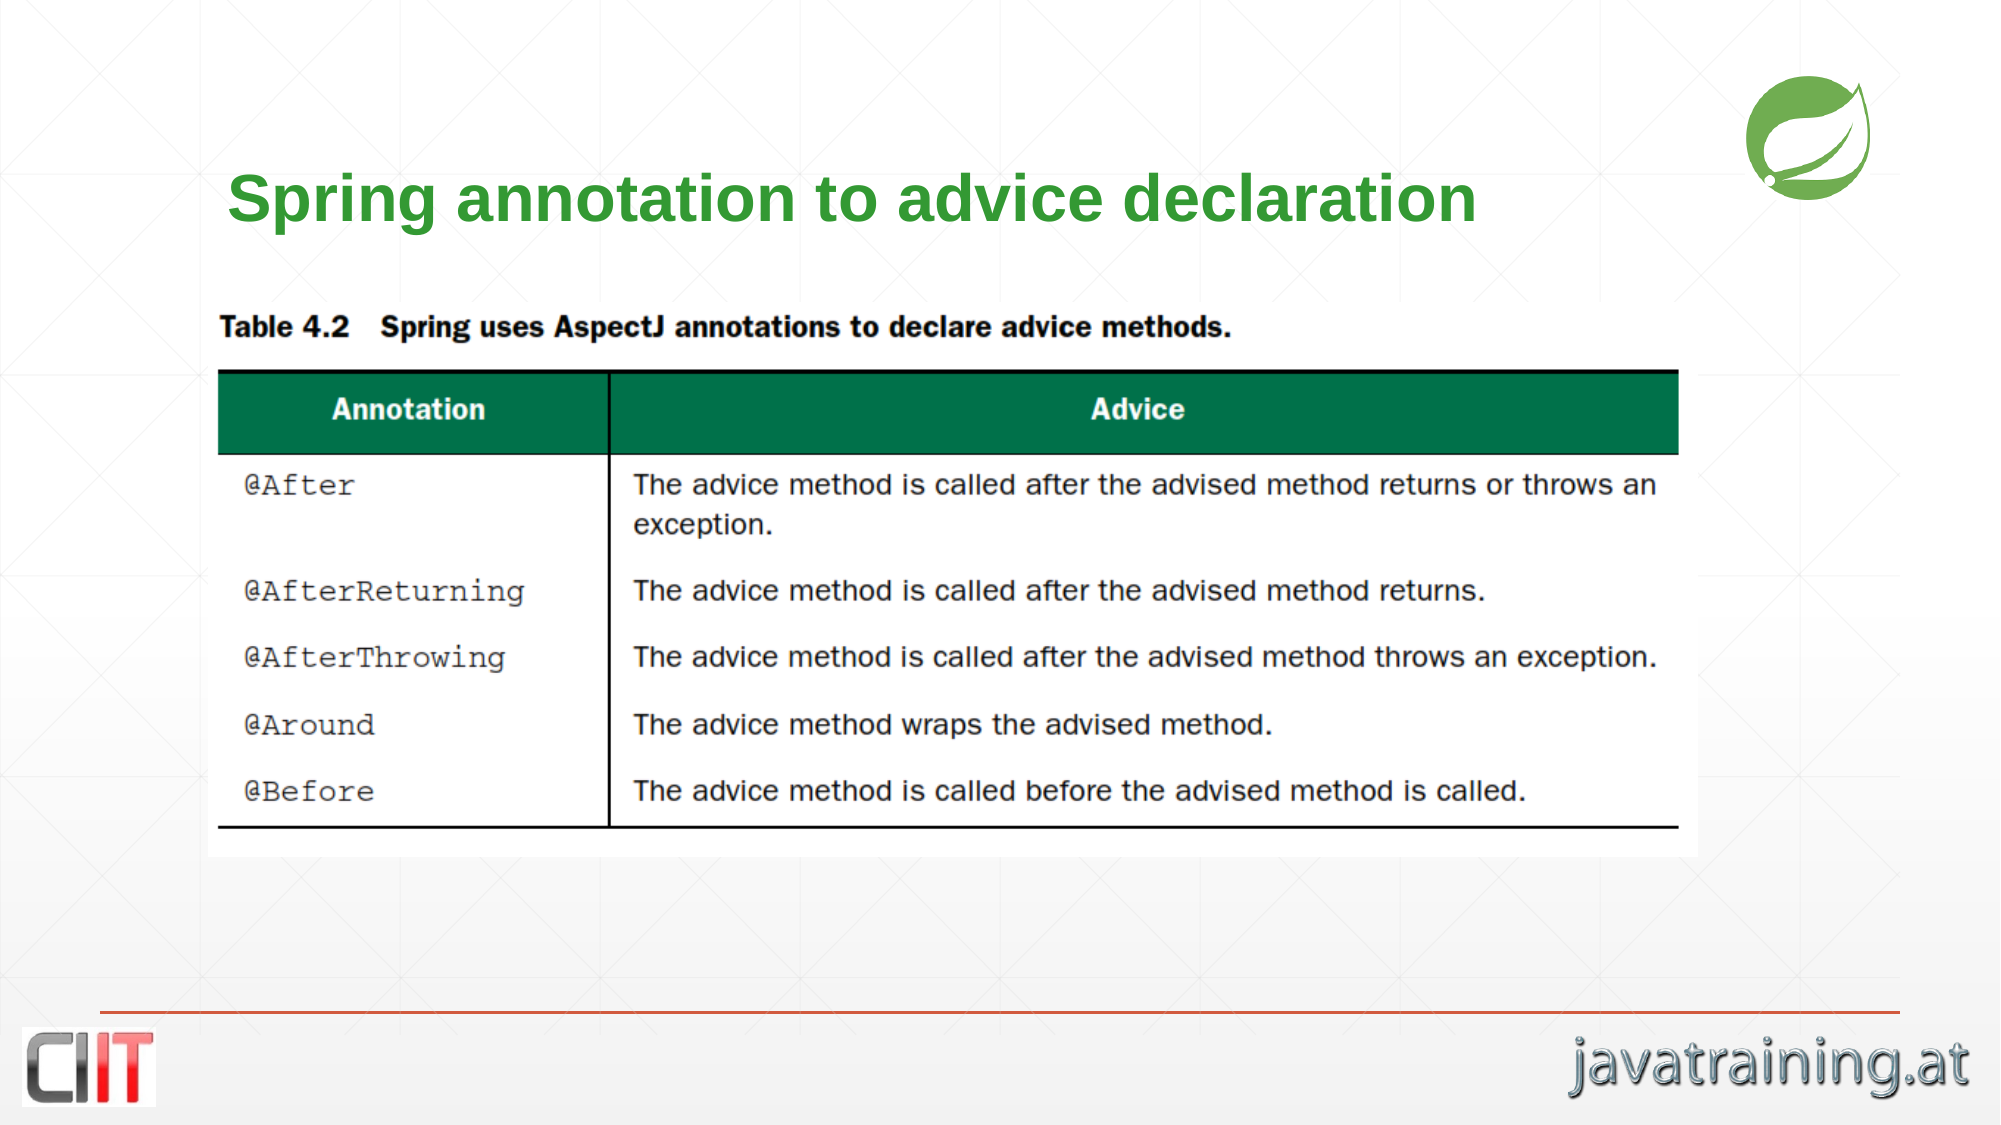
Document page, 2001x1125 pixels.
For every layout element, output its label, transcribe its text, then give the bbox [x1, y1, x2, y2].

picture [1745, 75, 1870, 200]
picture [22, 1027, 156, 1107]
picture [1564, 1034, 1971, 1102]
picture [208, 302, 1698, 858]
title Spring annotation to advice declaration [212, 82, 1788, 244]
